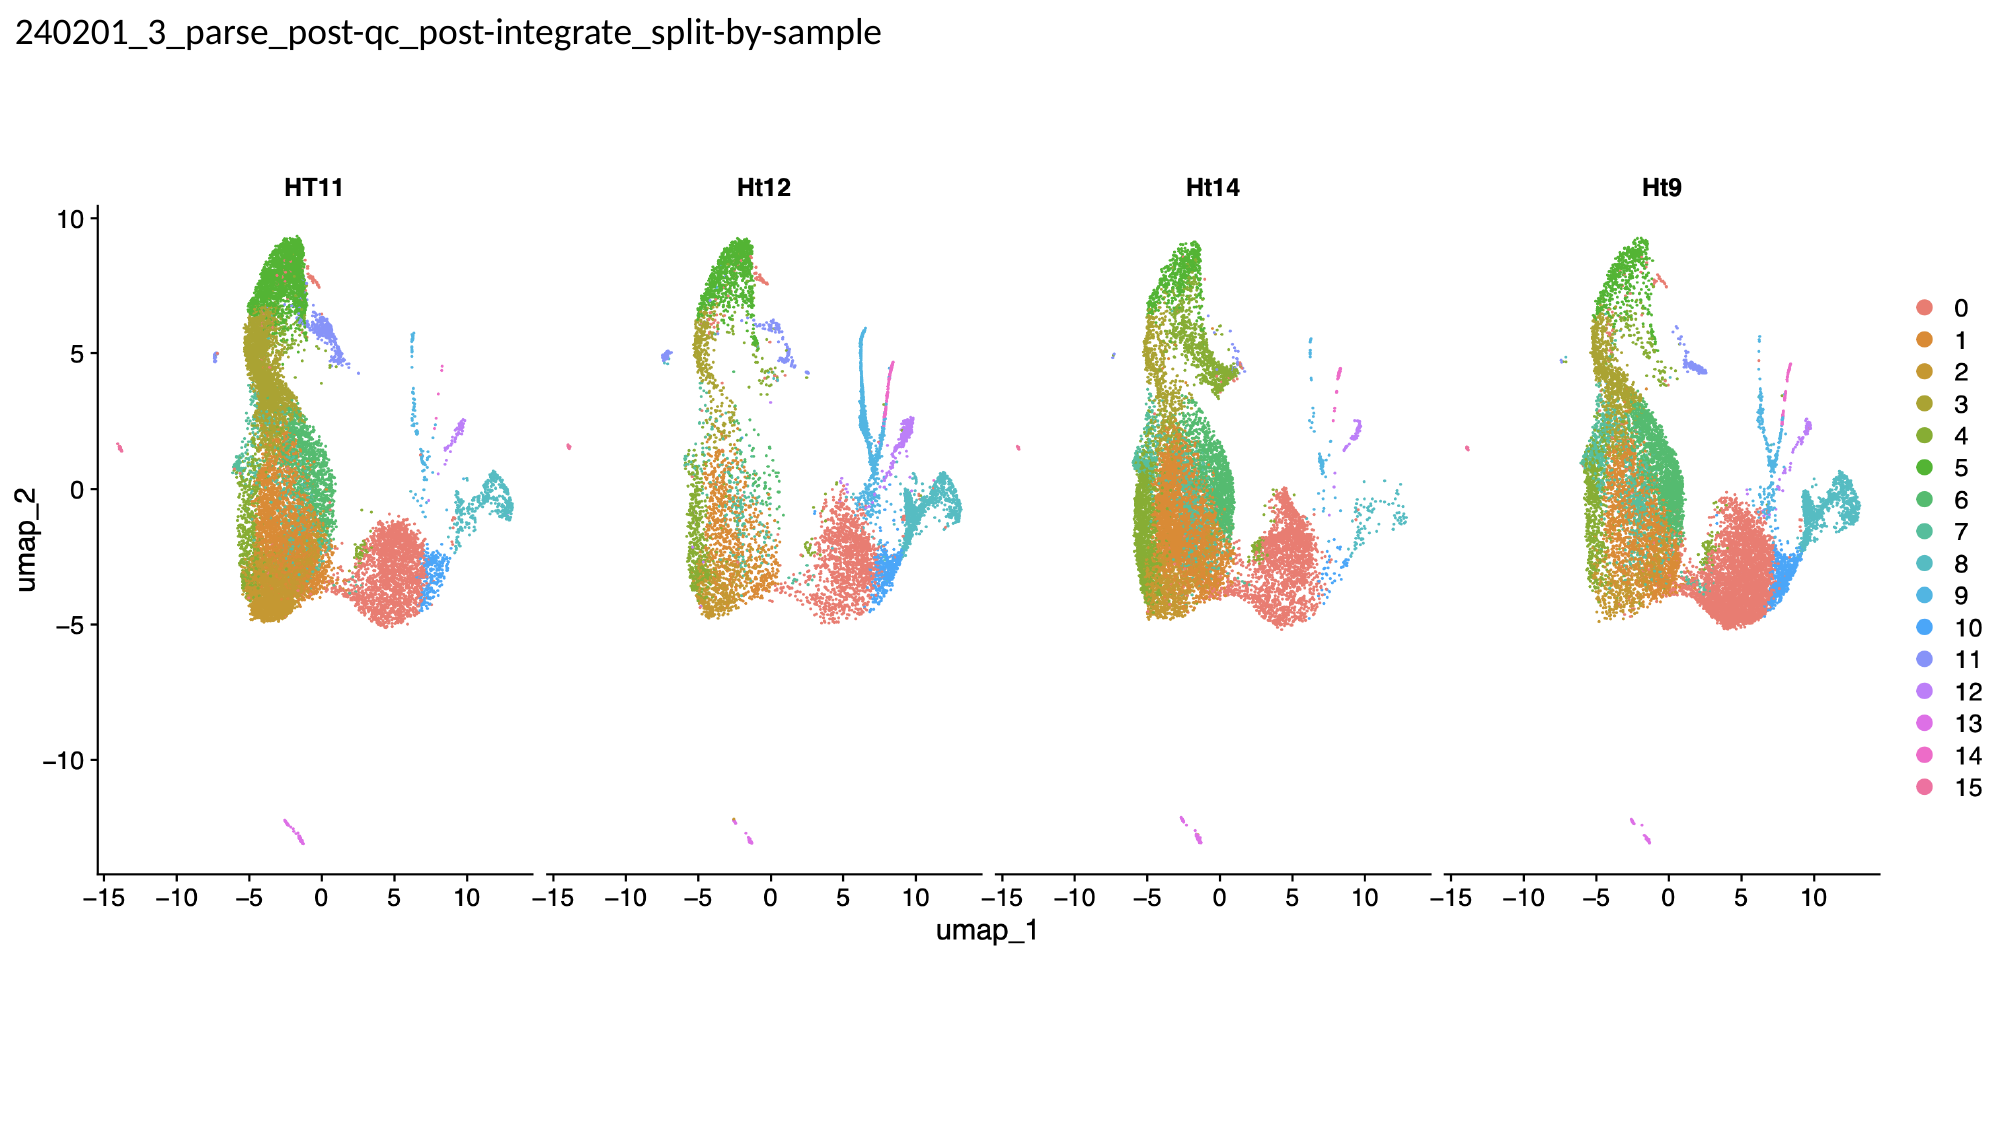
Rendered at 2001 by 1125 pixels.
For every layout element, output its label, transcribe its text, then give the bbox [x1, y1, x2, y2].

picture [0, 154, 2000, 954]
text_box 240201_3_parse_post-qc_post-integrate_split-by-sample [0, 0, 1254, 60]
